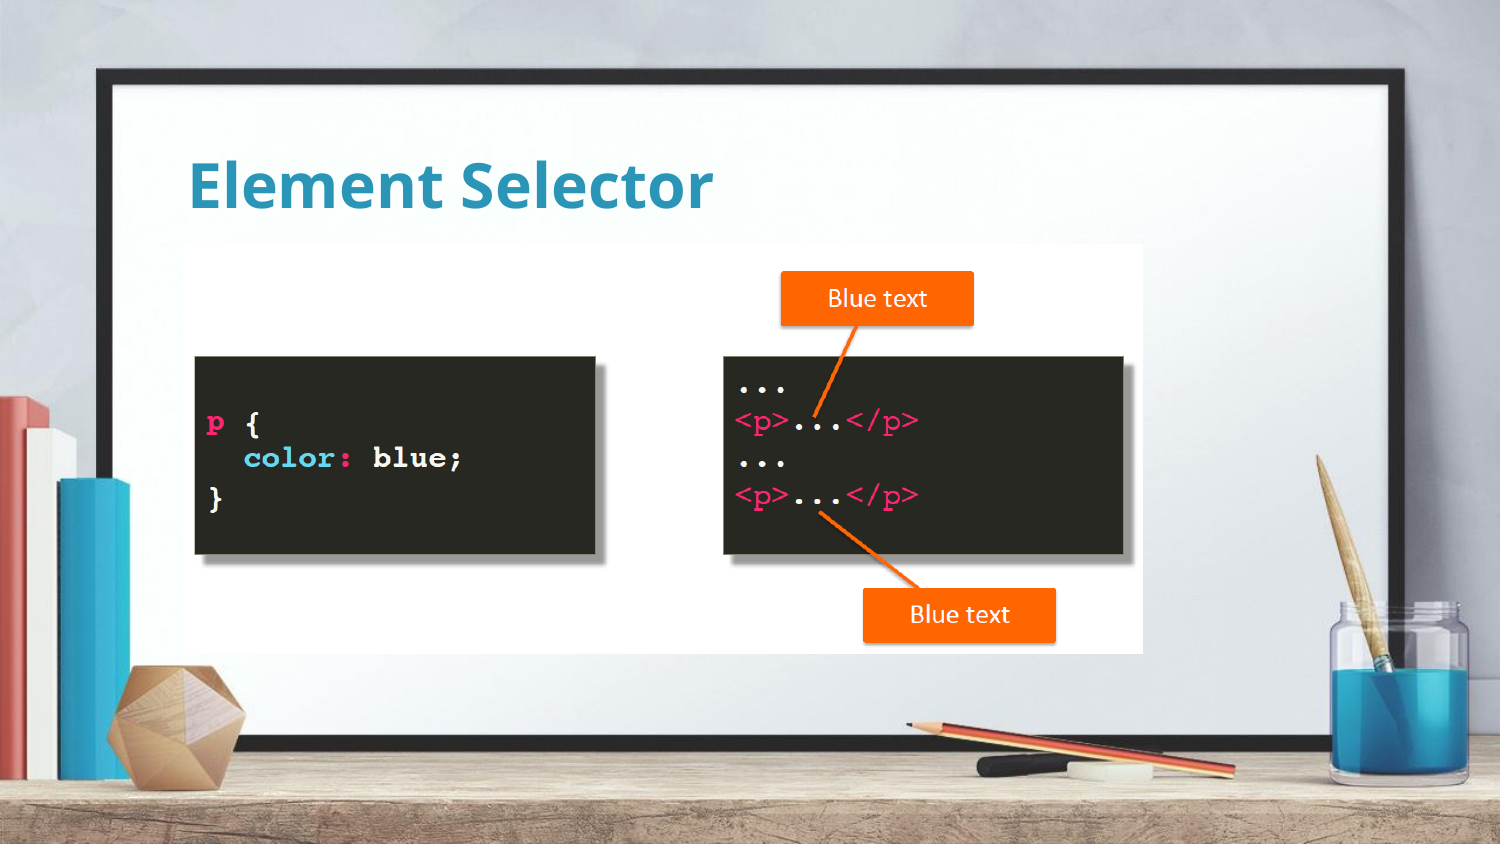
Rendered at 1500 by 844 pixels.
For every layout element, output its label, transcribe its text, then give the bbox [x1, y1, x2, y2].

picture [0, 0, 1500, 844]
title Element Selector [172, 130, 1324, 254]
